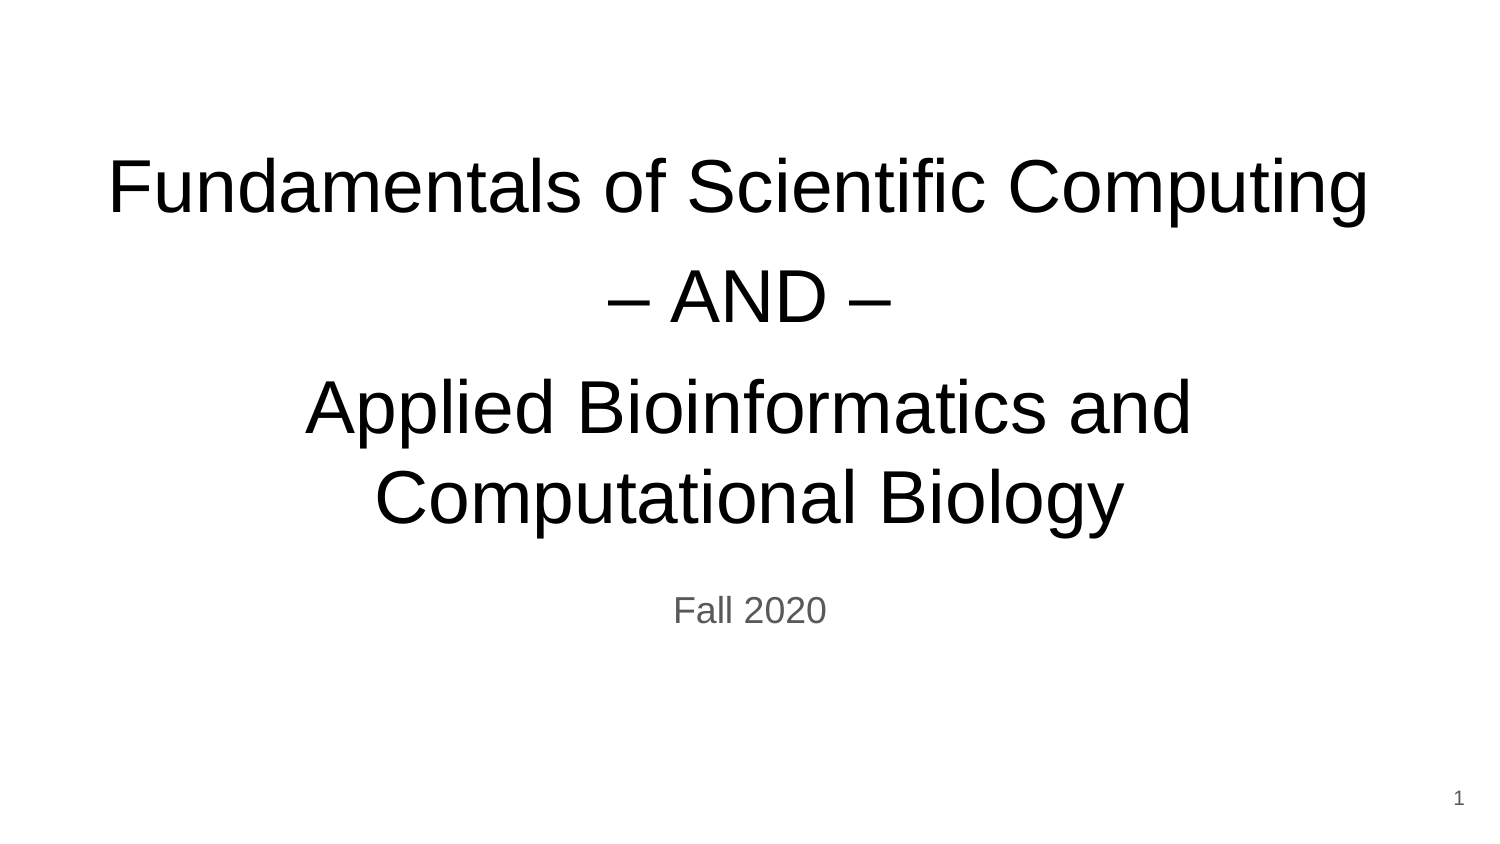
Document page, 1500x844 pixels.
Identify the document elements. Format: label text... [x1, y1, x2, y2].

subtitle Fall 2020 [51, 564, 1449, 695]
slide_number ‹#› [1389, 764, 1480, 830]
title Fundamentals of Scientific Computing – AND – Applied Bioinformatics and Computational Biology [51, 122, 1449, 459]
